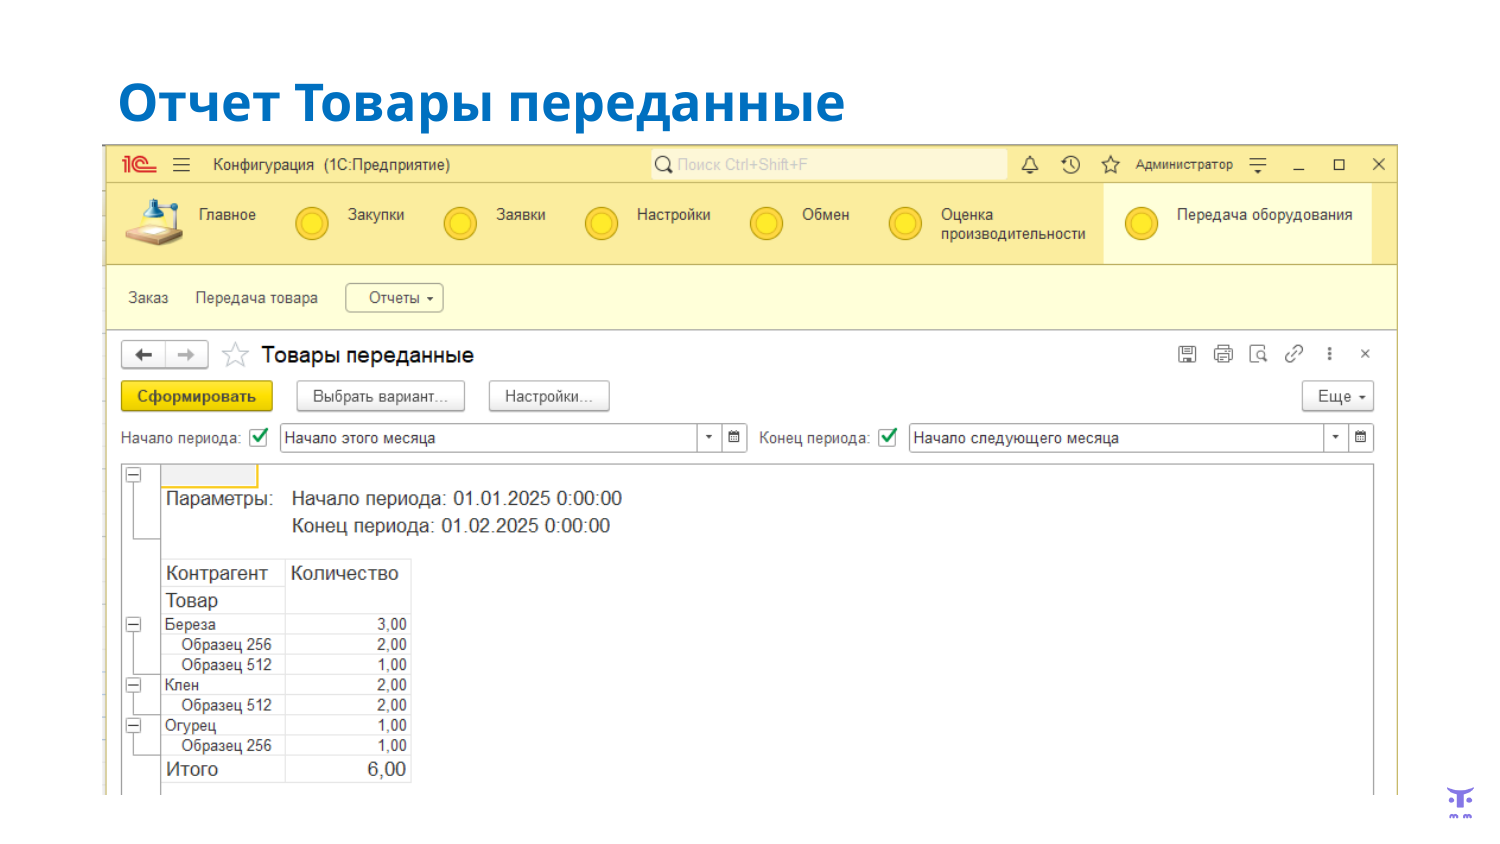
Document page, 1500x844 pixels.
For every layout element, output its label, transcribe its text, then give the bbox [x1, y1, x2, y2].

picture [0, 0, 1500, 844]
title Отчет Товары переданные [102, 54, 1425, 145]
